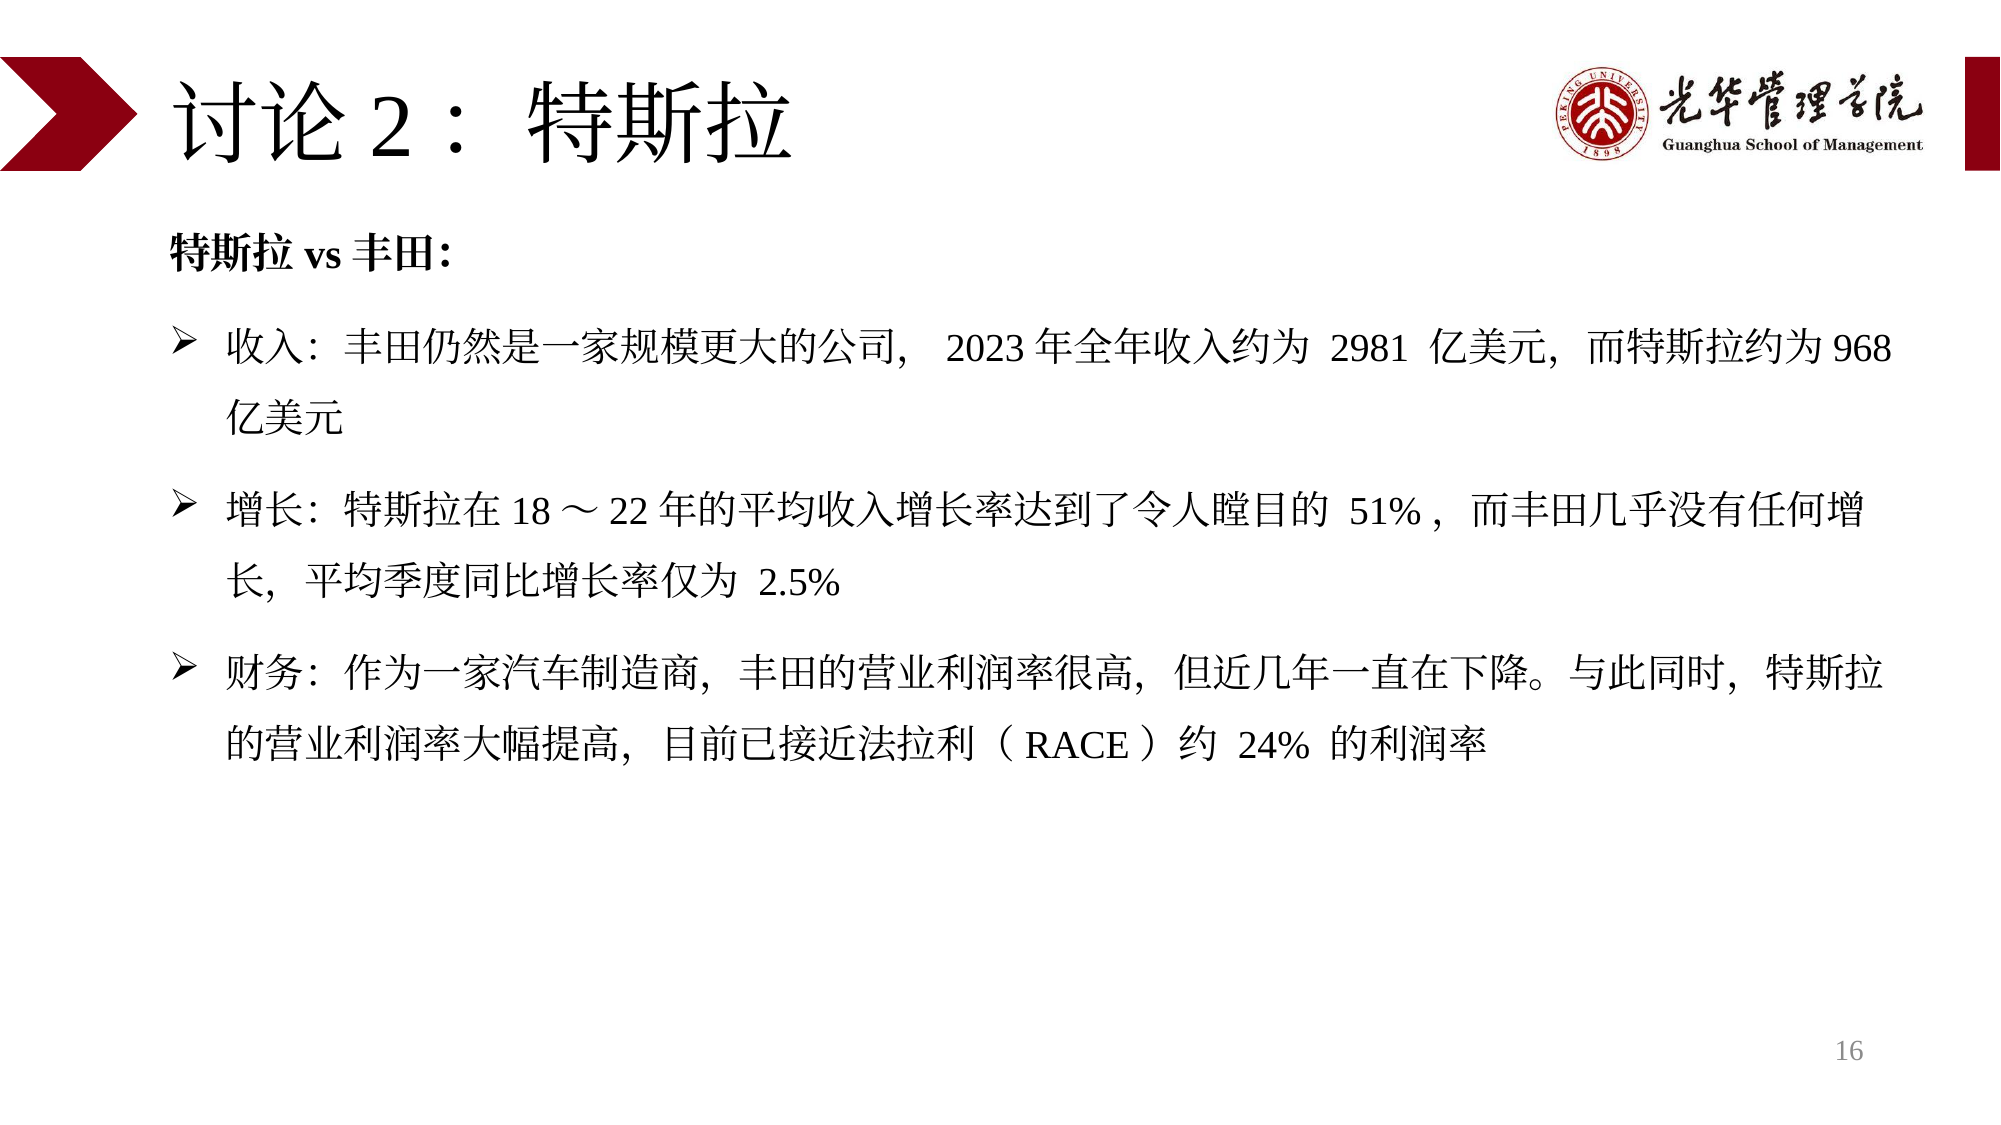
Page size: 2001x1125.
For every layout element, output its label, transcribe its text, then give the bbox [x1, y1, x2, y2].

list 特斯拉vs丰田： 收入：丰田仍然是一家规模更大的公司，2023年全年收入约为 2981 亿美元，而特斯拉约为968亿美元 增长：特斯拉在18～22年的平均收入增长率达到了令人瞠目的 51%，而丰田几乎没有任何增长，平均季度同比增长率仅为 2.5% 财务：作为一家汽车制造商，丰田的营业利润率很高，但近几年一直在下降。与此同时，特斯拉的营业利润率大幅提高，目前已接近法拉利（RACE）约 24% 的利润率 [154, 194, 1917, 953]
title 讨论2：特斯拉 [154, 59, 1537, 194]
picture [1507, 27, 1965, 200]
slide_number 16 [1429, 1018, 1880, 1079]
